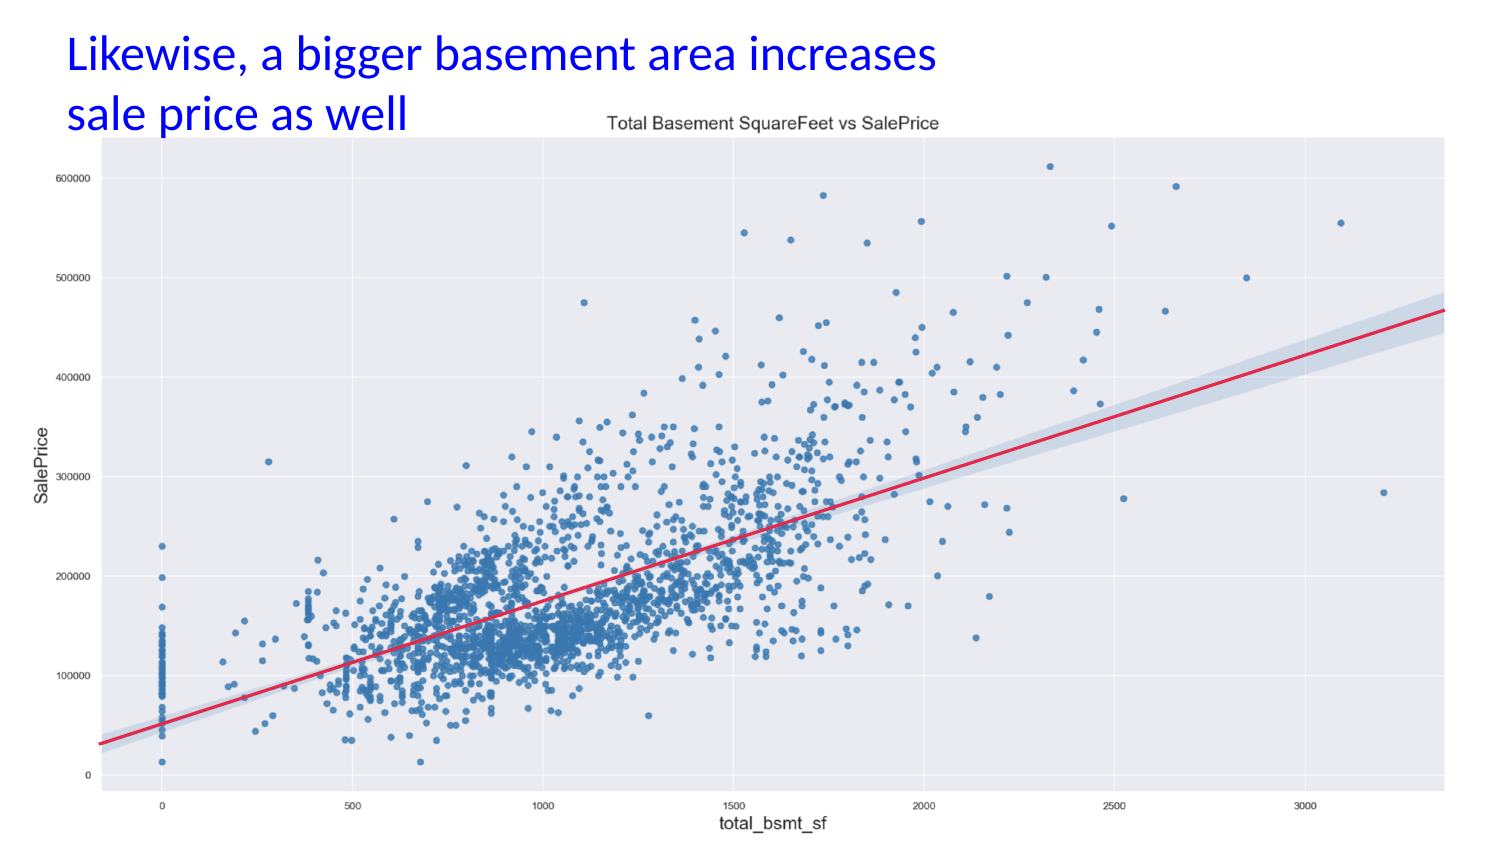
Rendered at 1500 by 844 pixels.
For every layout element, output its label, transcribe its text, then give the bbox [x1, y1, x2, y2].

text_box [98, 309, 1446, 745]
picture [14, 105, 1463, 844]
text_box Likewise, a bigger basement area increases sale price as well [51, 12, 980, 104]
